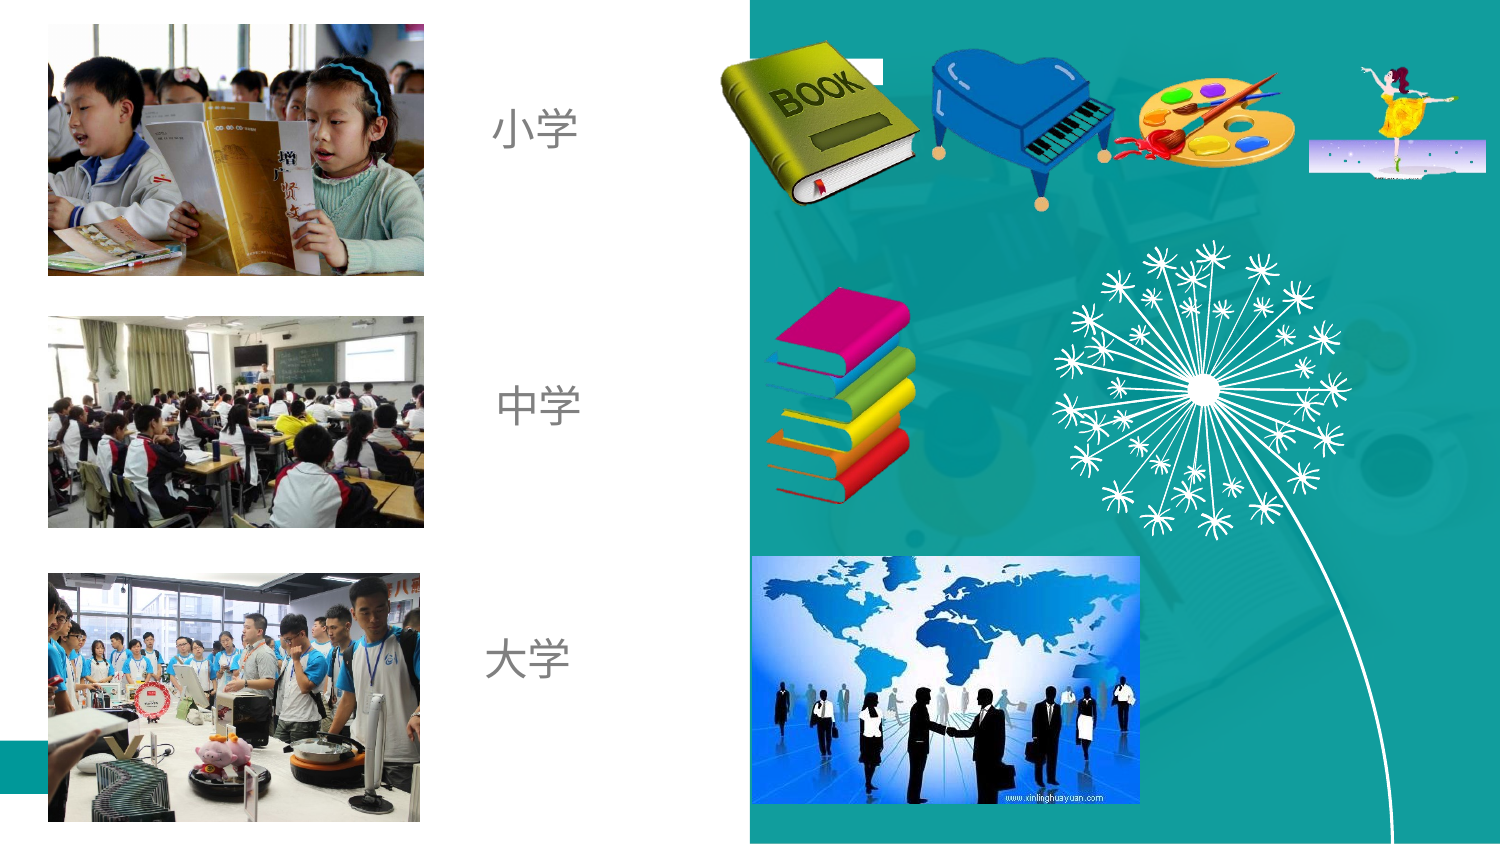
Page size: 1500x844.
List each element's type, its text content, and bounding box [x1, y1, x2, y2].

text_box [0, 740, 48, 795]
text_box 大学 [472, 615, 613, 690]
text_box 小学 [480, 85, 620, 160]
picture [40, 24, 424, 276]
picture [48, 316, 424, 528]
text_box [1088, 235, 1395, 844]
text_box 中学 [484, 362, 624, 437]
picture [48, 573, 420, 822]
picture [709, 0, 1500, 844]
